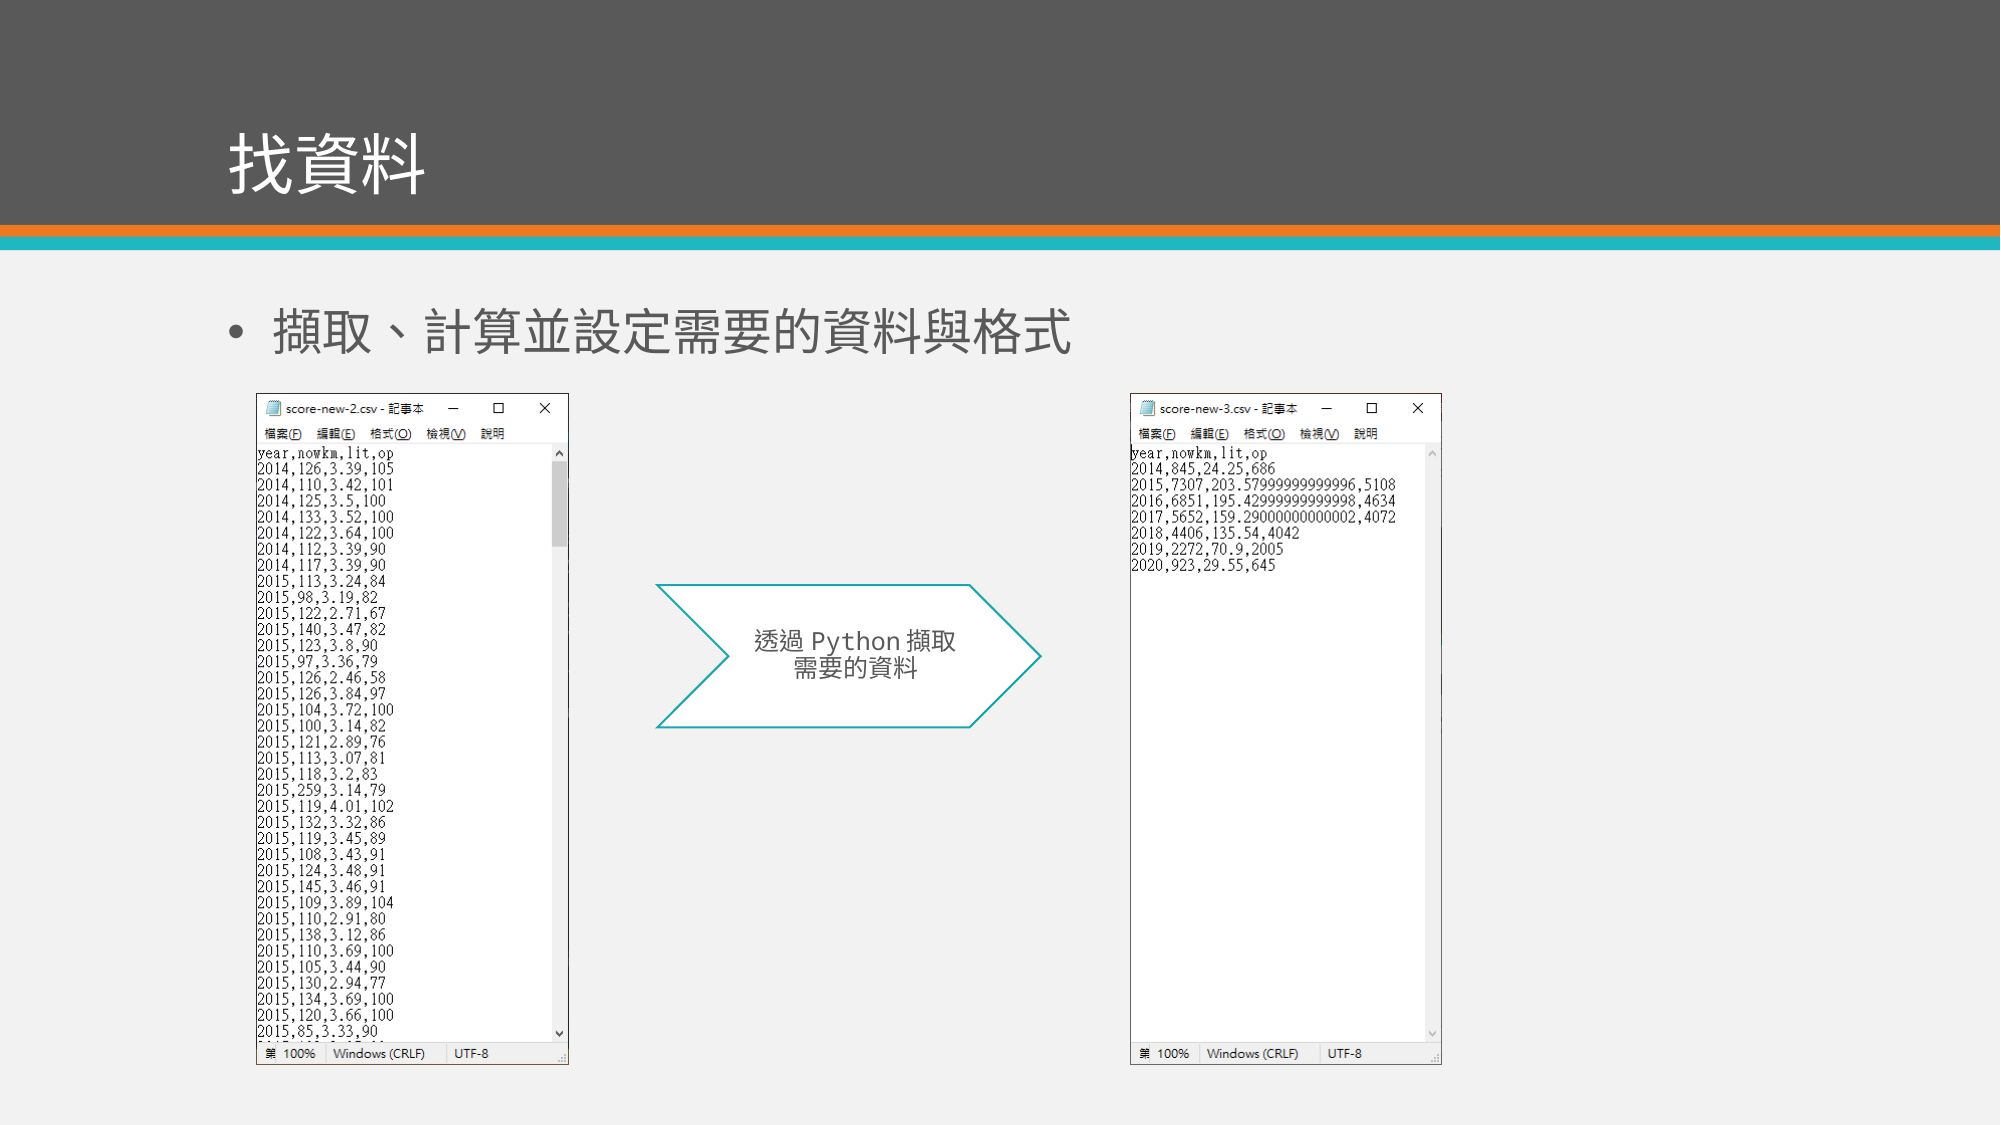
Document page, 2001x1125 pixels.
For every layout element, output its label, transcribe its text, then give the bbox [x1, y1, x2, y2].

picture [256, 393, 569, 1065]
title 找資料 [212, 41, 1788, 212]
picture [1129, 393, 1442, 1065]
list 擷取、計算並設定需要的資料與格式 [212, 299, 1788, 1013]
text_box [657, 585, 1041, 728]
